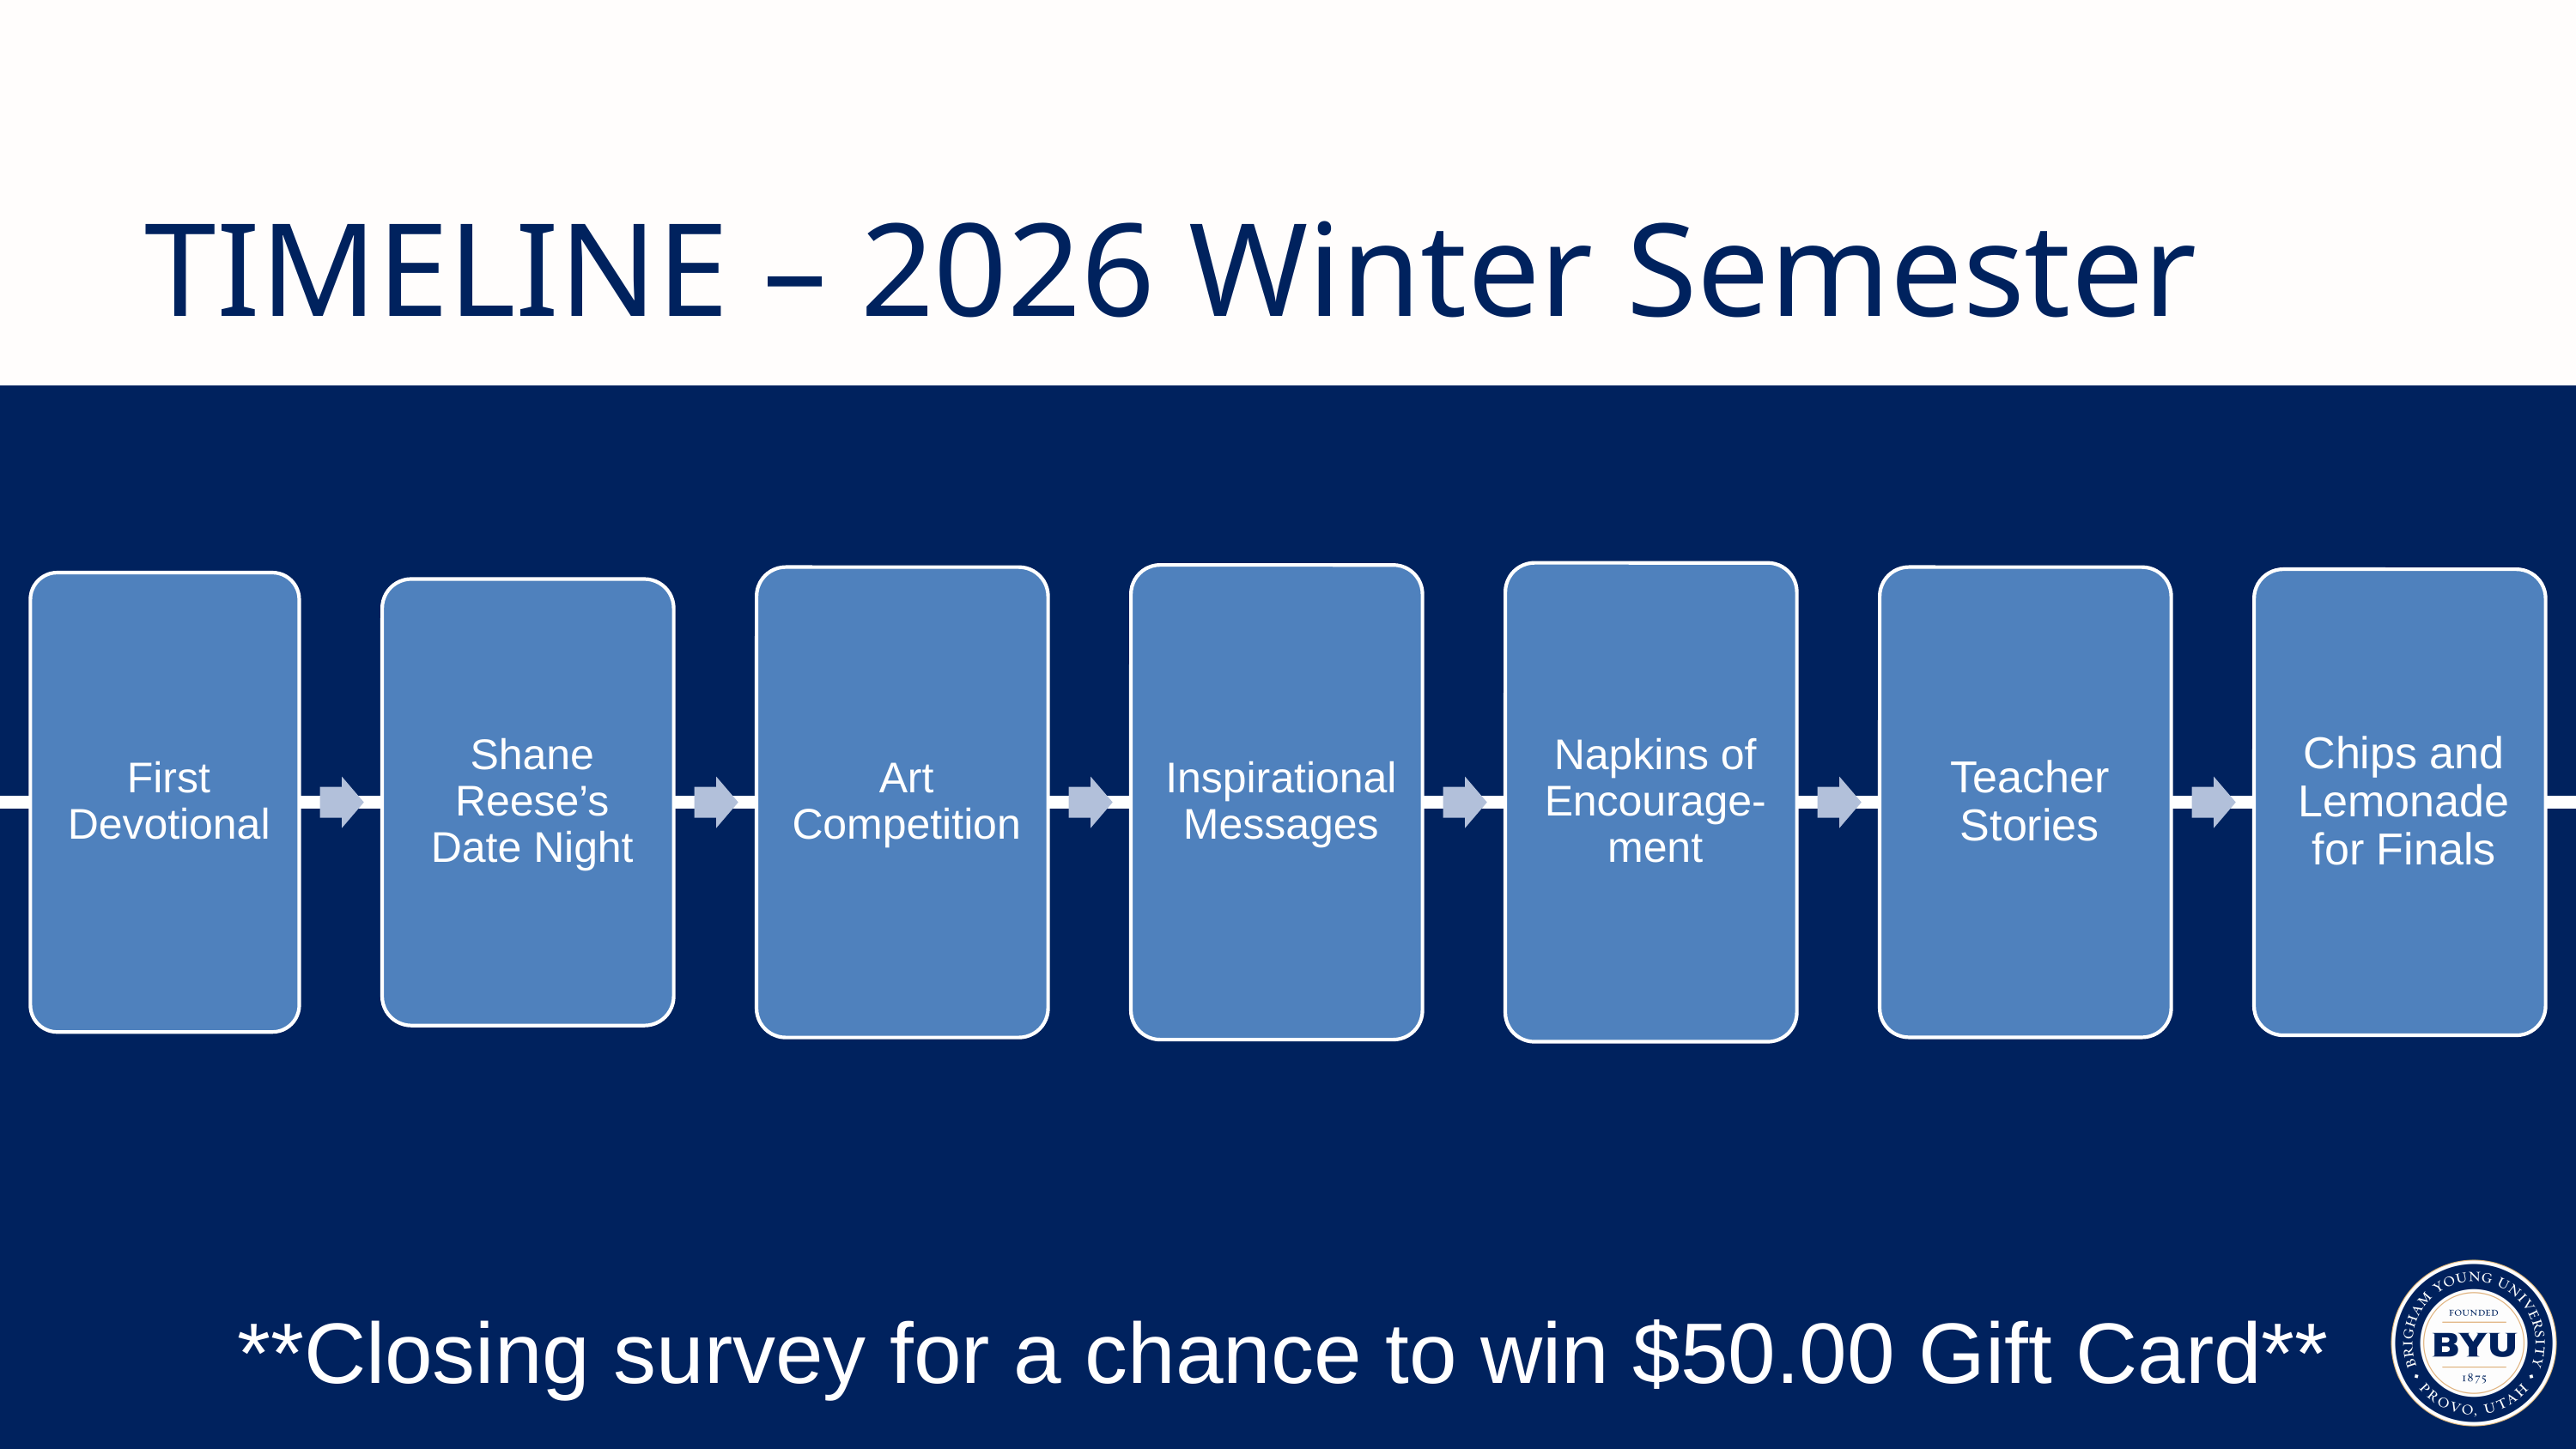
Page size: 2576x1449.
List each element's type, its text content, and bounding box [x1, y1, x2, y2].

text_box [0, 0, 2576, 386]
text_box **Closing survey for a chance to win $50.00 Gift Card** [224, 1290, 2318, 1407]
picture [2322, 1258, 2576, 1428]
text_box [27, 346, 2549, 1259]
